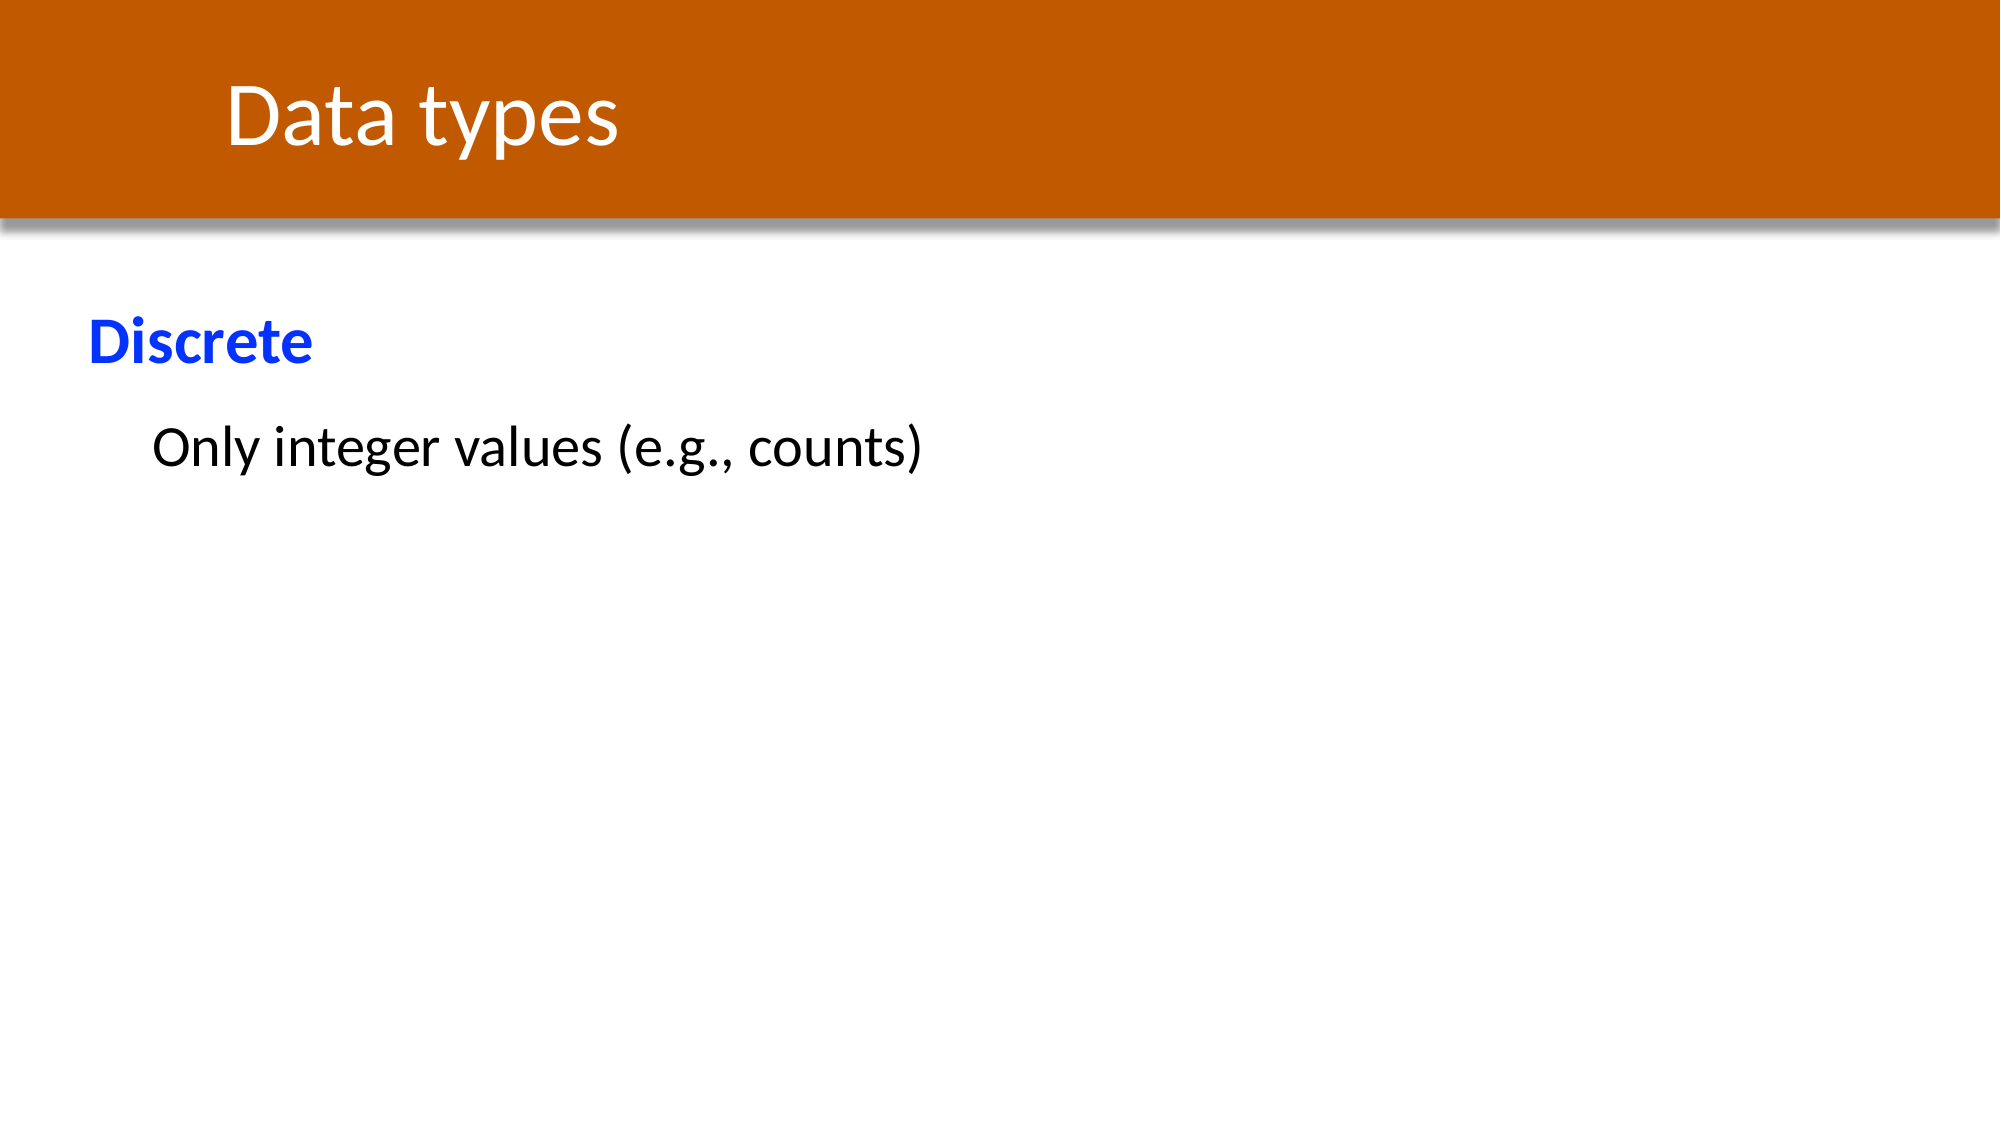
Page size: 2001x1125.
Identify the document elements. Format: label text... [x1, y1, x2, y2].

text_box Data types [210, 17, 2000, 201]
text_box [73, 289, 945, 487]
text_box [0, 0, 2000, 219]
